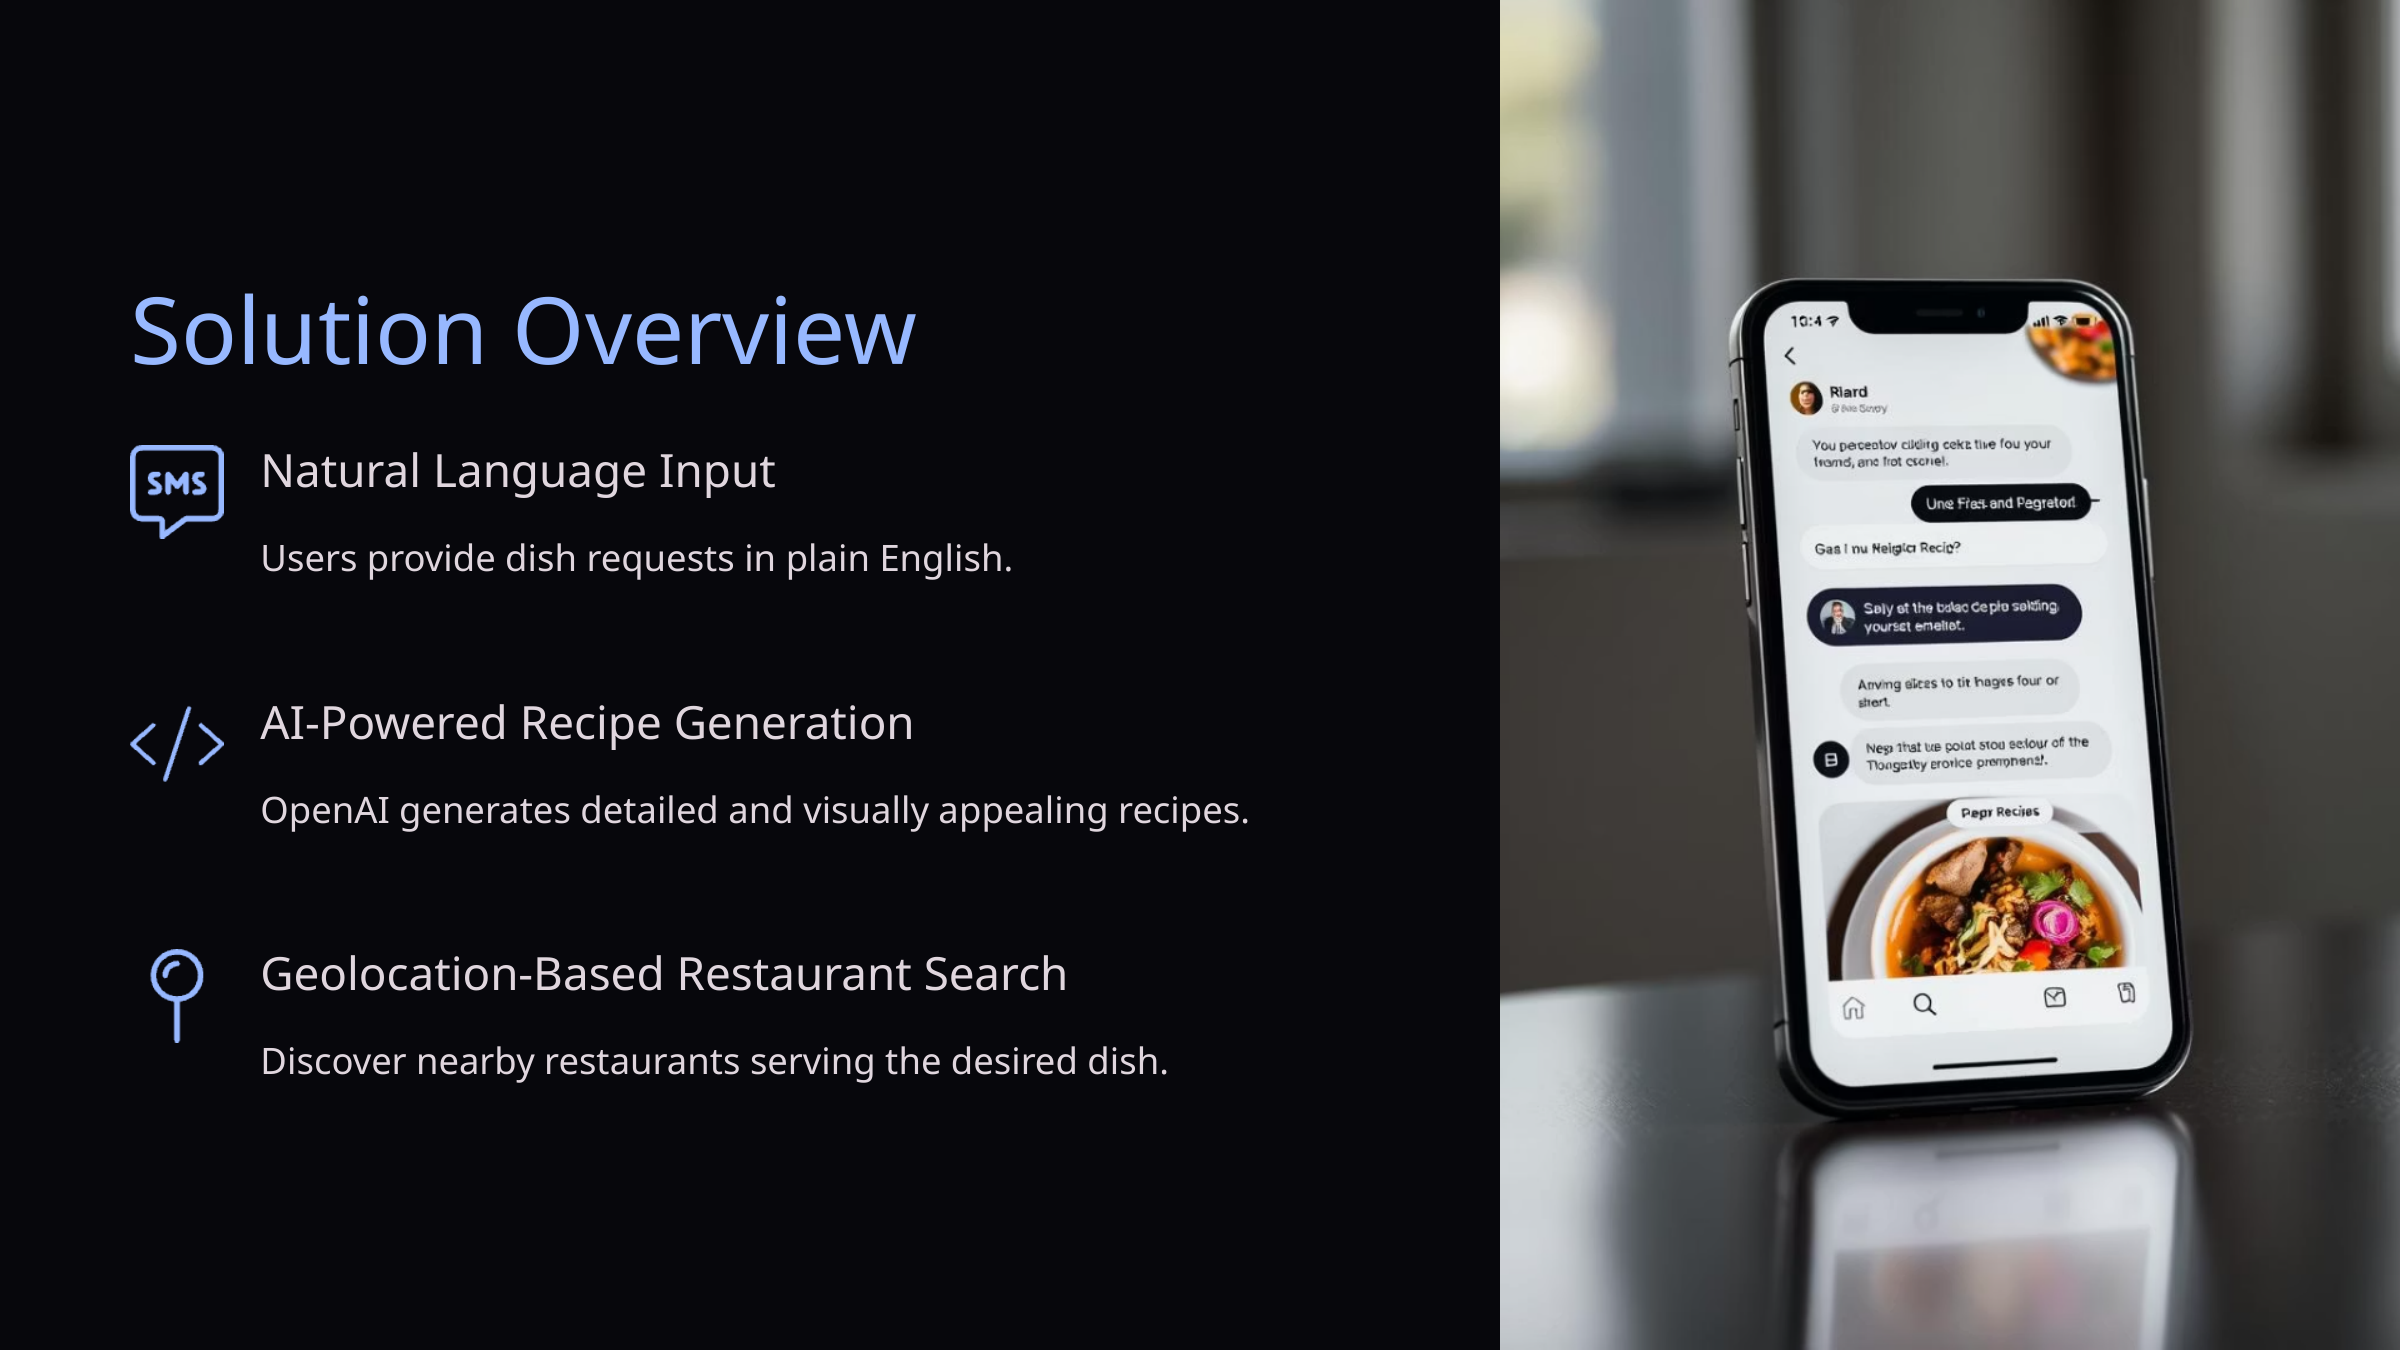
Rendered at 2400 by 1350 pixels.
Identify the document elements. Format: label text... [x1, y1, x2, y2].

picture [130, 949, 224, 1043]
picture [130, 697, 224, 791]
text_box Geolocation-Based Restaurant Search [260, 942, 1169, 1001]
text_box OpenAI generates detailed and visually appealing recipes. [260, 771, 1370, 831]
picture [1499, 0, 2400, 1350]
picture [130, 445, 224, 539]
text_box Discover nearby restaurants serving the desired dish. [260, 1023, 1370, 1083]
text_box Solution Overview [130, 267, 1061, 384]
text_box Users provide dish requests in plain English. [260, 519, 1370, 580]
text_box AI-Powered Recipe Generation [260, 691, 998, 750]
text_box Natural Language Input [260, 439, 815, 498]
